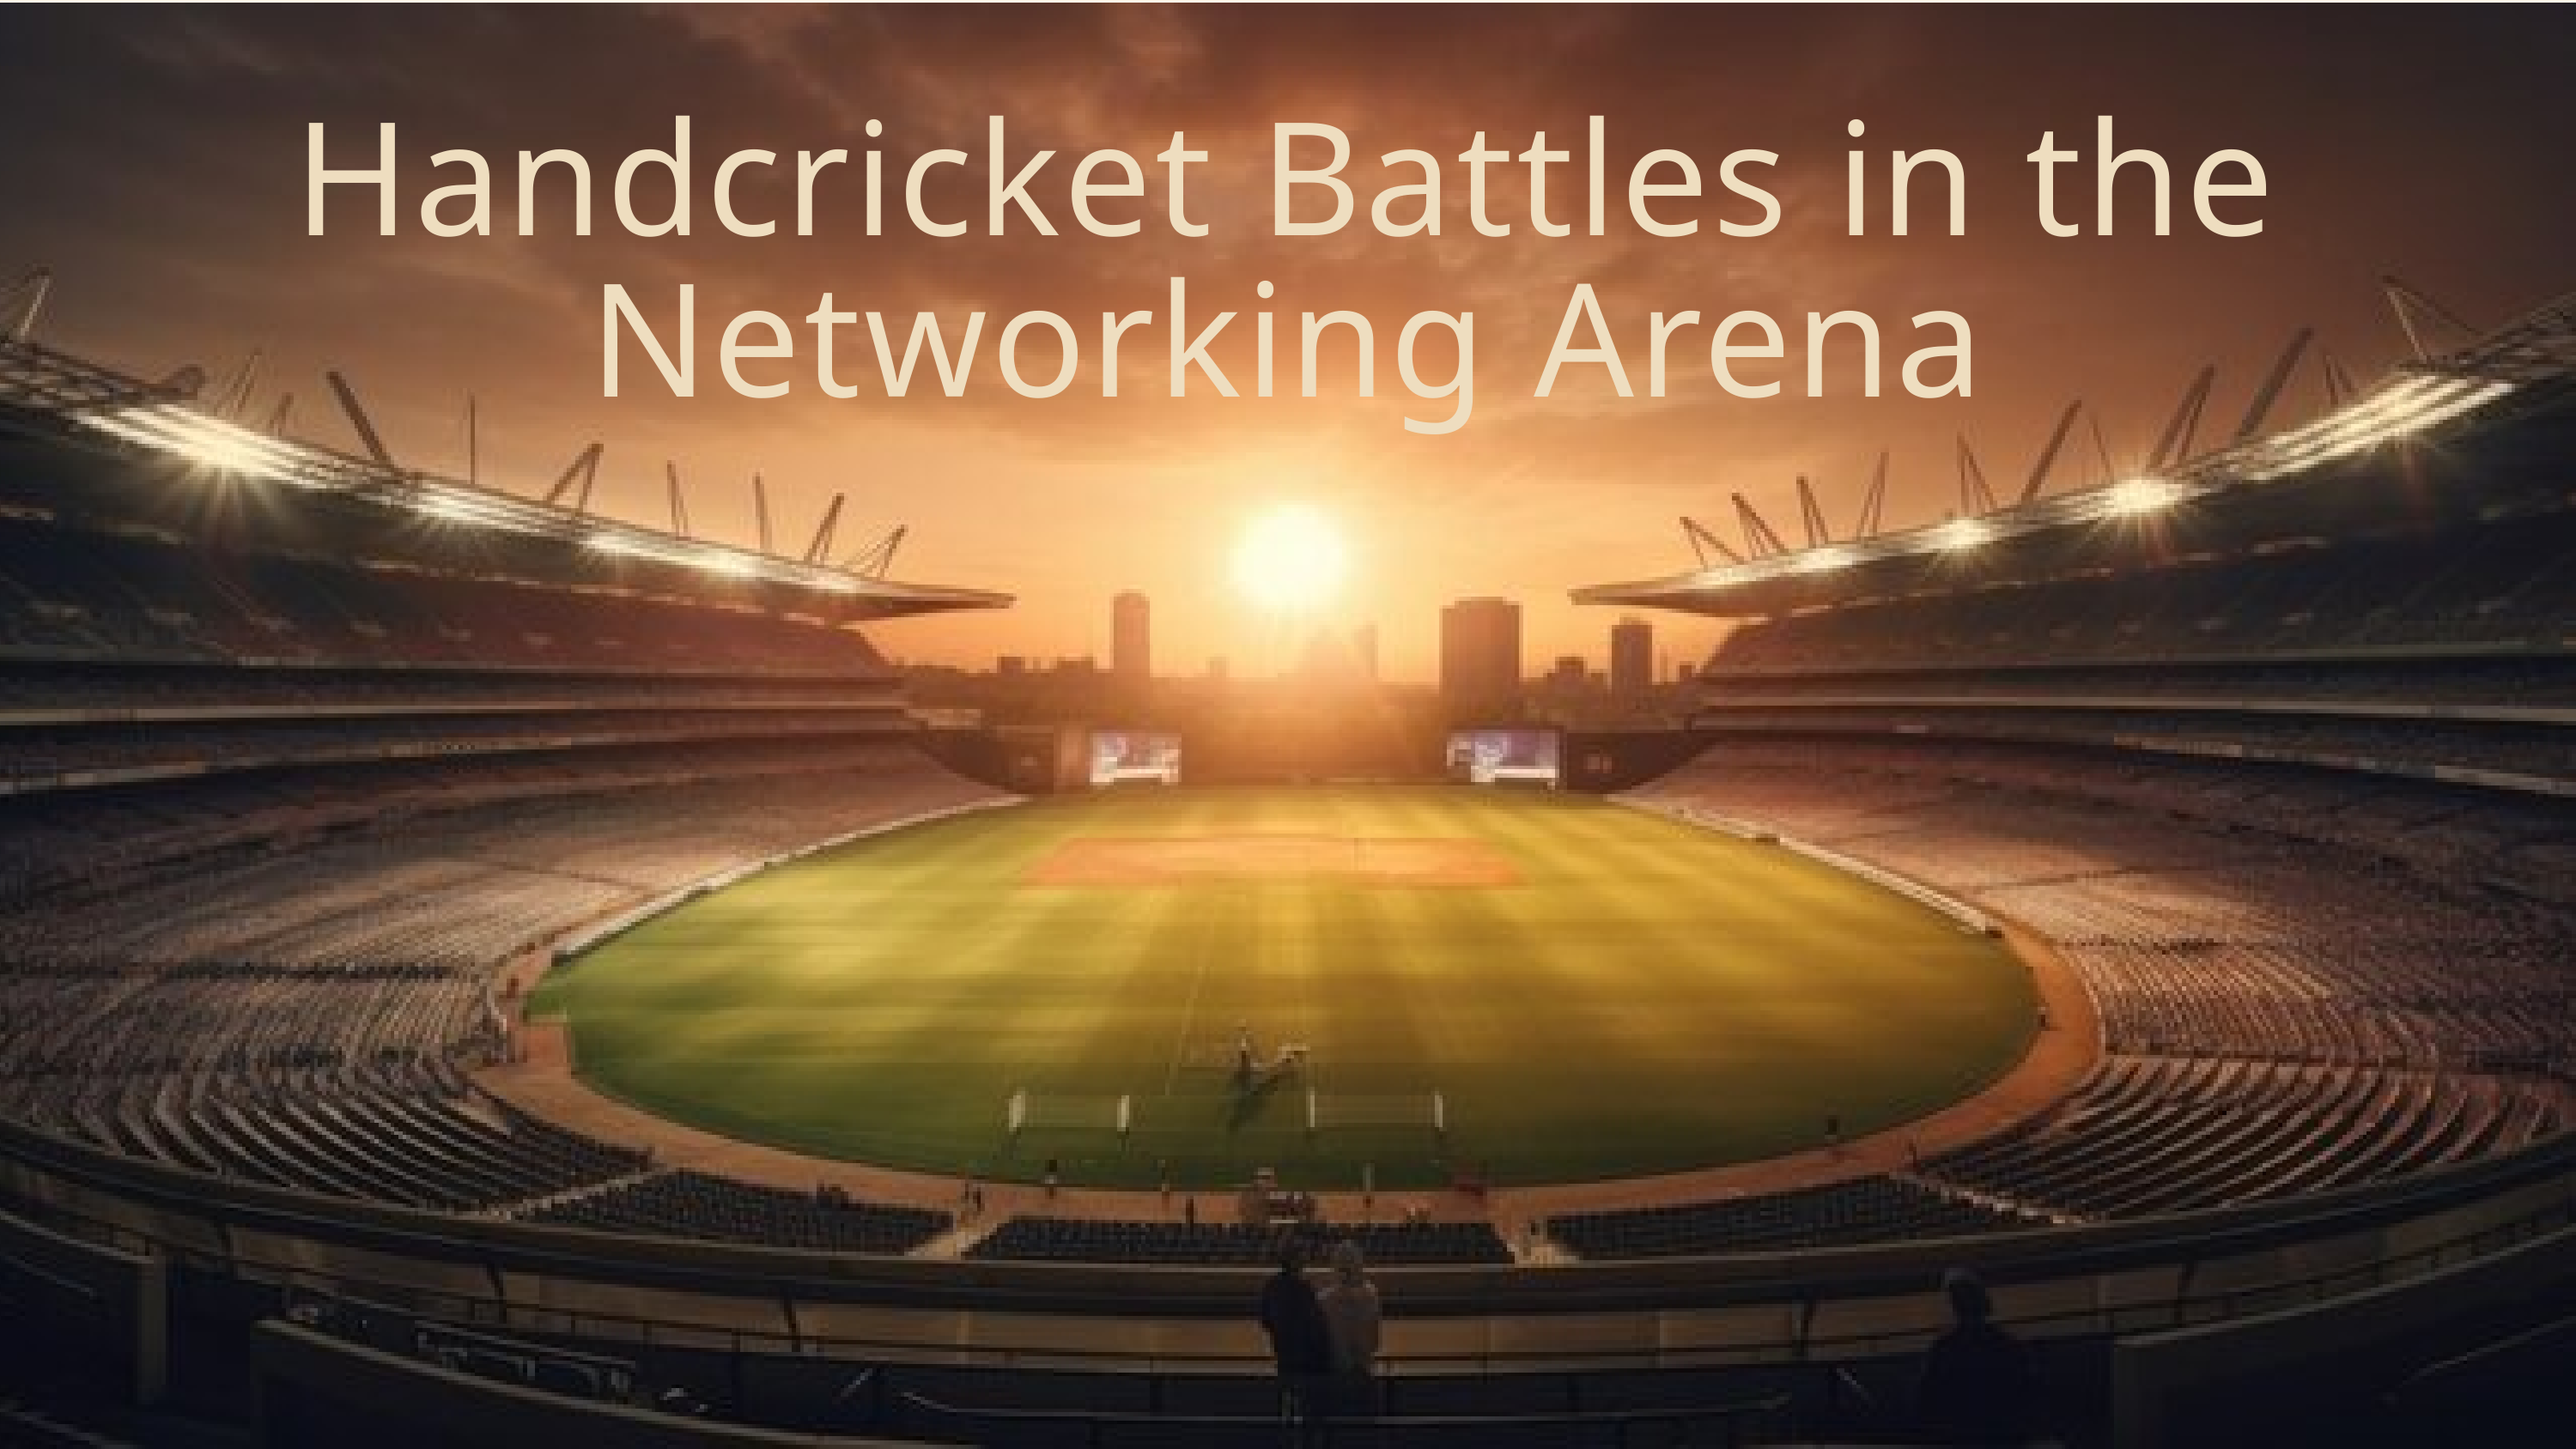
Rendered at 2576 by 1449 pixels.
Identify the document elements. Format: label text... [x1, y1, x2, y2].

text_box [0, 429, 2576, 1449]
text_box [0, 3, 2576, 104]
text_box Handcricket Battles in the Networking Arena [0, 104, 2576, 429]
